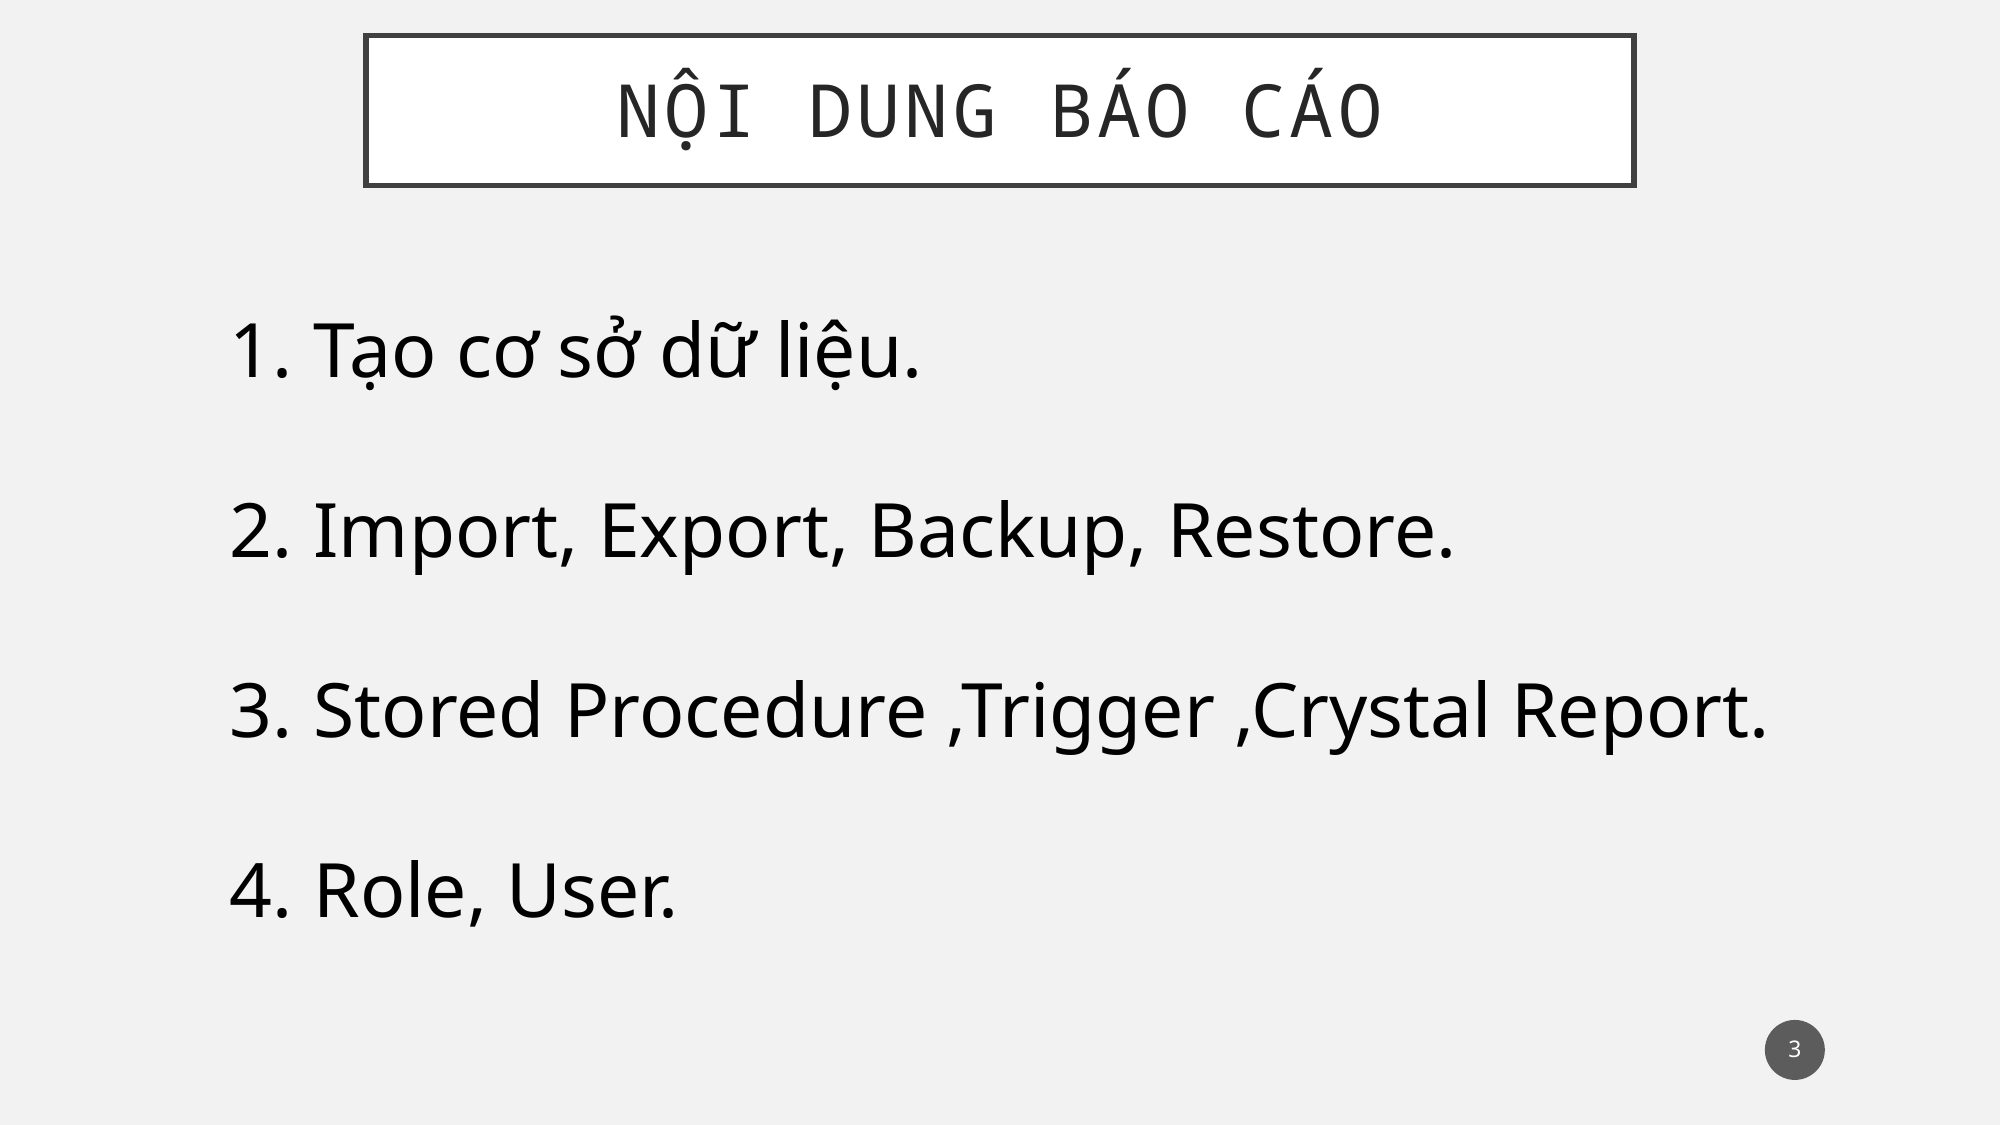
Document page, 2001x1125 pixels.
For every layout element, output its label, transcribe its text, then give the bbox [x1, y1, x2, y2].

text_box Tạo cơ sở dữ liệu. Import, Export, Backup, Restore. Stored Procedure ,Trigger ,Crystal Report. Role, User. [214, 205, 1786, 941]
slide_number 3 [1764, 1019, 1825, 1080]
title Nội dung báo cáo [363, 33, 1637, 188]
